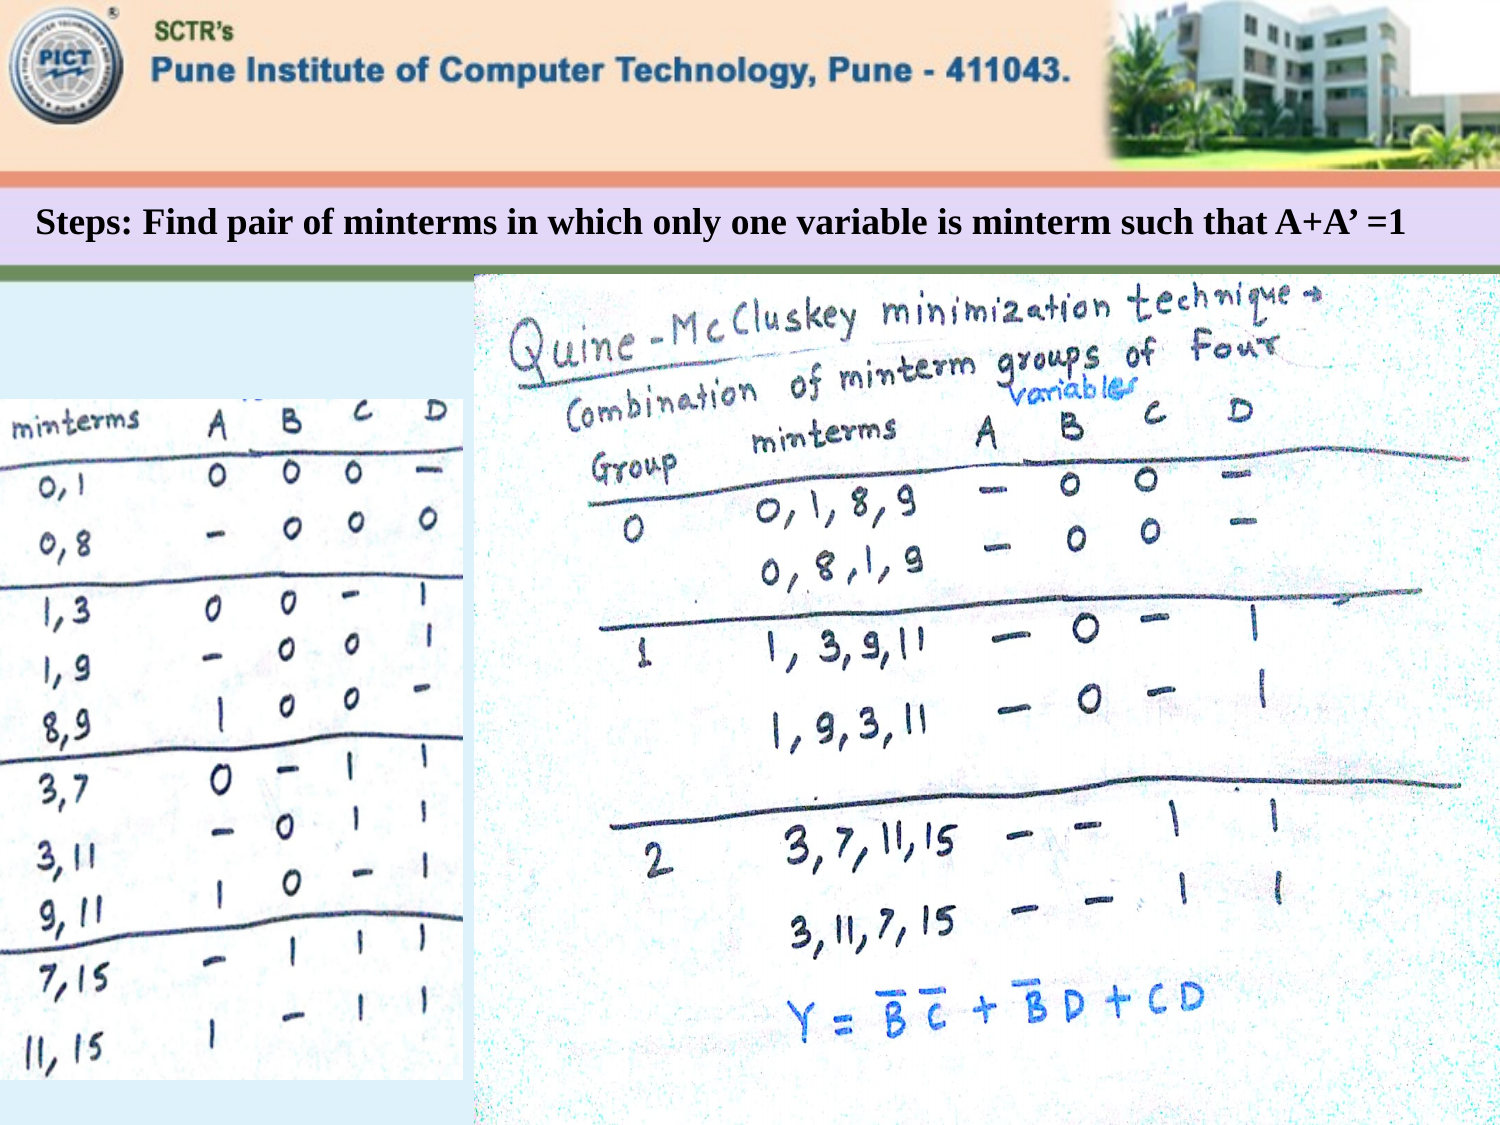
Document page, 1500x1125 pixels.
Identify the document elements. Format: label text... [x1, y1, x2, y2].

picture [0, 0, 1500, 1125]
title Steps: Find pair of minterms in which only one variable is minterm such that A+A’ =1 [35, 196, 1500, 288]
